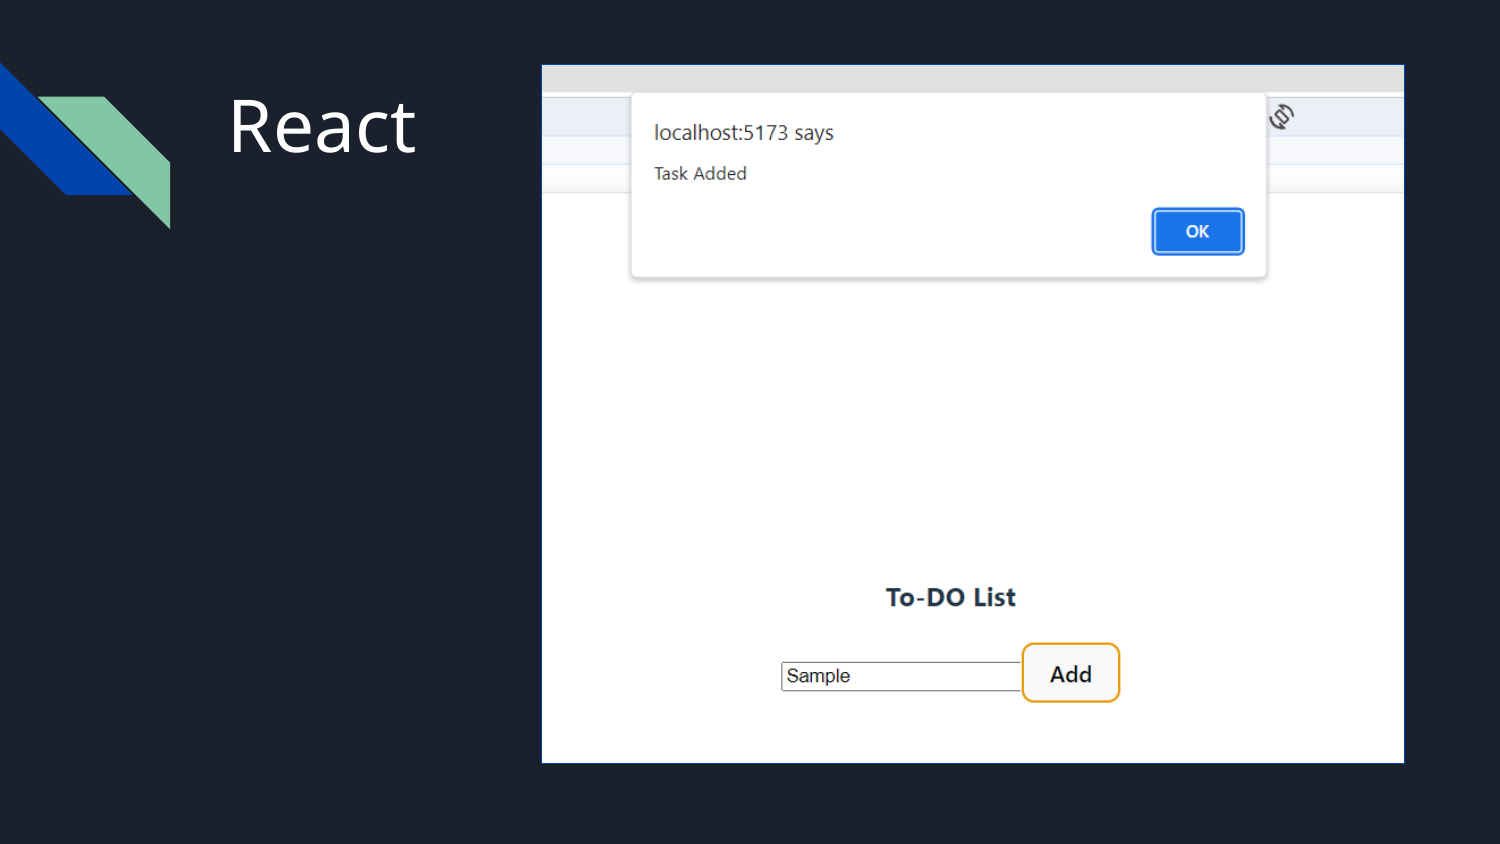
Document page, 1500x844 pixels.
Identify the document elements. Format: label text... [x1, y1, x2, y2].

title React [212, 64, 539, 187]
picture [540, 64, 1405, 764]
